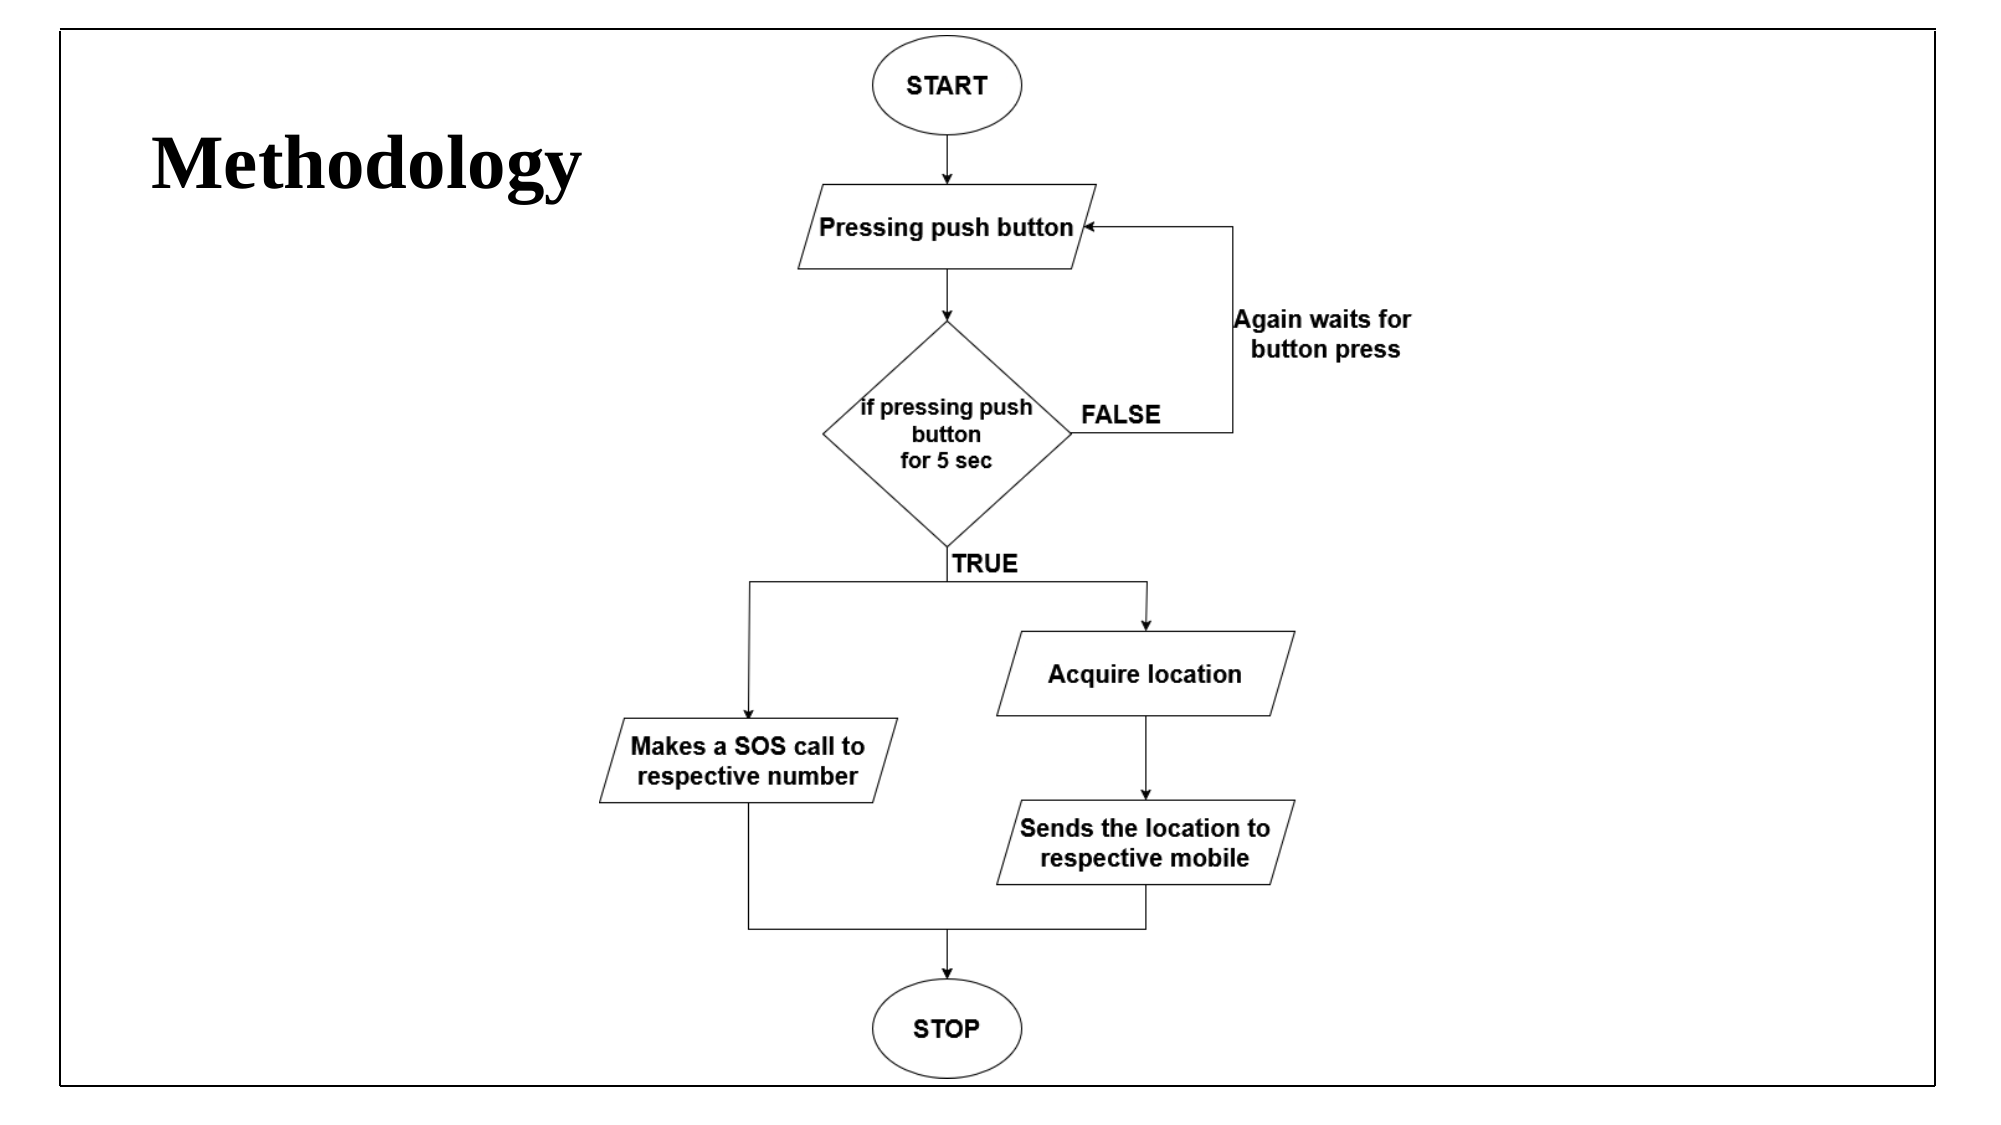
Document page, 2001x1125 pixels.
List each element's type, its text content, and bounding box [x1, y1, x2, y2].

text_box Methodology [136, 115, 599, 214]
picture [599, 35, 1427, 1080]
